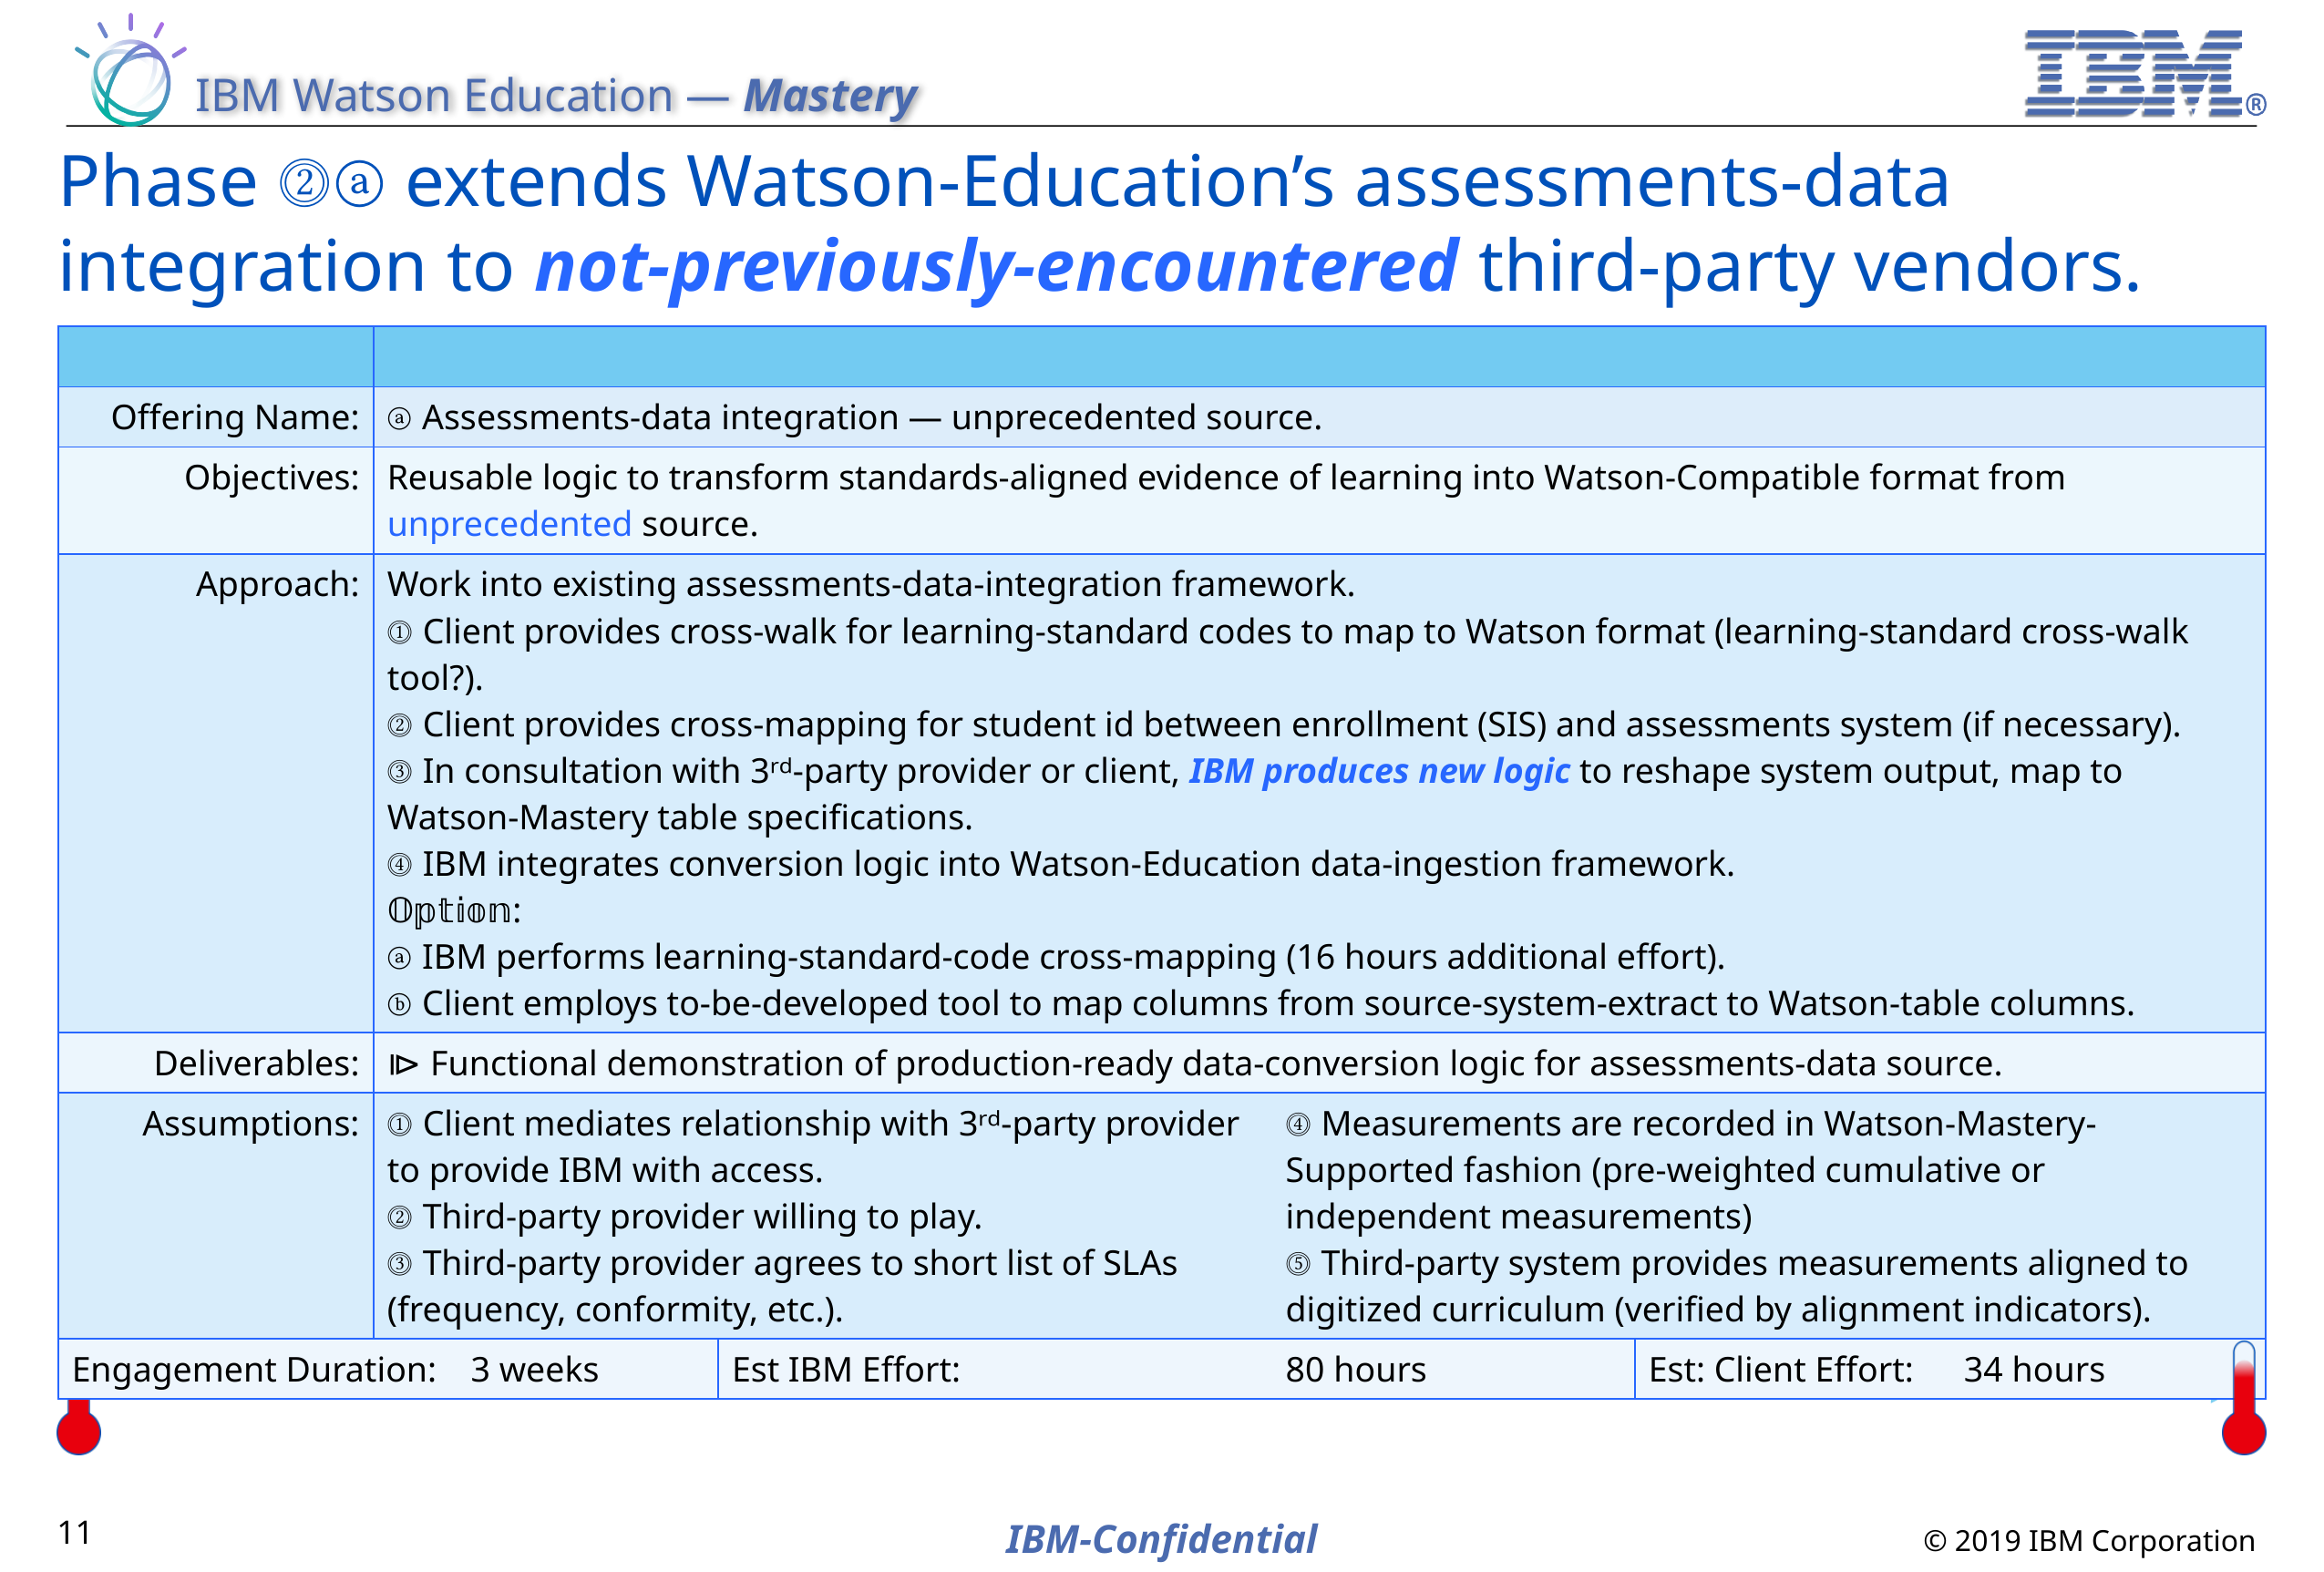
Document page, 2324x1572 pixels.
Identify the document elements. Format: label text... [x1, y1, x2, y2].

table_cell 3 weeks [458, 1340, 717, 1396]
table_cell 34 hours [1950, 1340, 2220, 1396]
table_cell Assumptions: [59, 1094, 373, 1338]
picture [57, 1340, 101, 1455]
table_cell 80 hours [1272, 1340, 1634, 1396]
table_cell Reusable logic to transform standards-aligned evidence of learning into Watson-Compatible format from unprecedented source. [375, 447, 2265, 553]
table_cell ⓐ Assessments-data integration — unprecedented source. [375, 387, 2265, 447]
table_cell Work into existing assessments-data-integration framework. ⓵ Client provides cross-walk for learning-standard codes to map to Watson format (learning-standard cross-walk tool?). ⓶ Client provides cross-mapping for student id between enrollment (SIS) and assessments system (if necessary). ⓷ In consultation with 3ʳᵈ-party provider or client, IBM produces new logic to reshape system output, map to Watson-Mastery table specifications. ⓸ IBM integrates conversion logic into Watson-Education data-ingestion framework. 𝕆𝕡𝕥𝕚𝕠𝕟: ⓐ IBM performs learning-standard-code cross-mapping (16 hours additional effort). ⓑ Client employs to-be-developed tool to map columns from source-system-extract to Watson-table columns. [375, 555, 2265, 1032]
table_cell Offering Name: [59, 387, 373, 447]
table_cell Deliverables: [59, 1033, 373, 1092]
table_cell ⓸ Measurements are recorded in Watson-Mastery-Supported fashion (pre-weighted cumulative or independent measurements) ⓹ Third-party system provides measurements aligned to digitized curriculum (verified by alignment indicators). [1272, 1094, 2265, 1338]
picture [75, 13, 187, 127]
picture [2023, 30, 2267, 118]
table_header [375, 327, 2265, 386]
title Phase ⓶ⓐ extends Watson-Education’s assessments-data integration to not-previously-encountered third-party vendors. [57, 139, 2267, 313]
table_cell ⓵ Client mediates relationship with 3ʳᵈ-party provider to provide IBM with access. ⓶ Third-party provider willing to play. ⓷ Third-party provider agrees to short list of SLAs (frequency, conformity, etc.). [375, 1094, 1272, 1338]
table_cell Est: Client Effort: [1636, 1340, 1950, 1396]
table_cell Objectives: [59, 447, 373, 553]
picture [2222, 1340, 2267, 1455]
table_header [59, 327, 373, 386]
table_cell ⧐ Functional demonstration of production-ready data-conversion logic for assessments-data source. [375, 1033, 2265, 1092]
table_cell Est IBM Effort: [719, 1340, 1272, 1396]
table_cell Engagement Duration: [101, 1340, 458, 1396]
table_cell Approach: [59, 555, 373, 1032]
